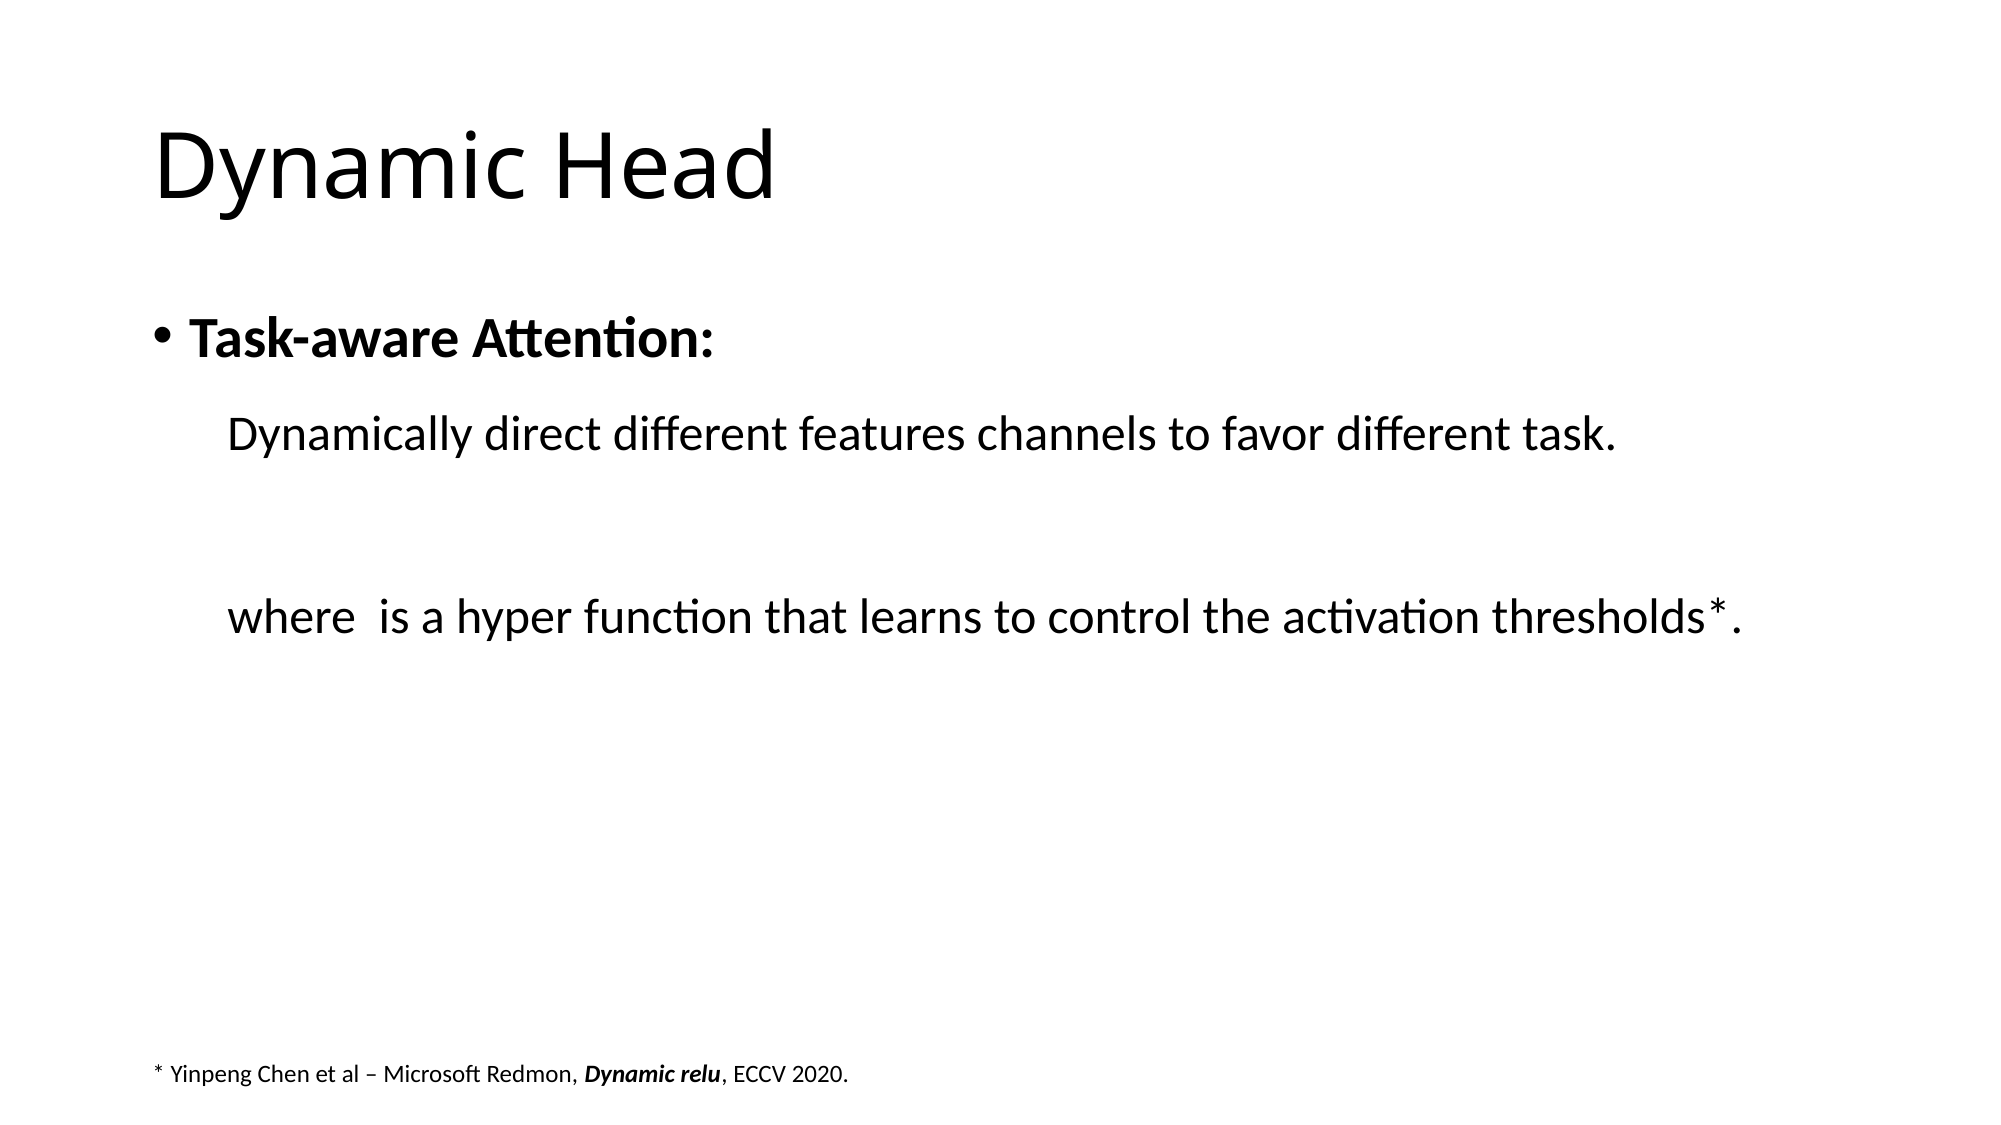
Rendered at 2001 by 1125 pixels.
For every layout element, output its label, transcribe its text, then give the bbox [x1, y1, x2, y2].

title Dynamic Head [137, 59, 1863, 278]
text_box * Yinpeng Chen et al – Microsoft Redmon, Dynamic relu, ECCV 2020. [137, 1042, 1863, 1103]
